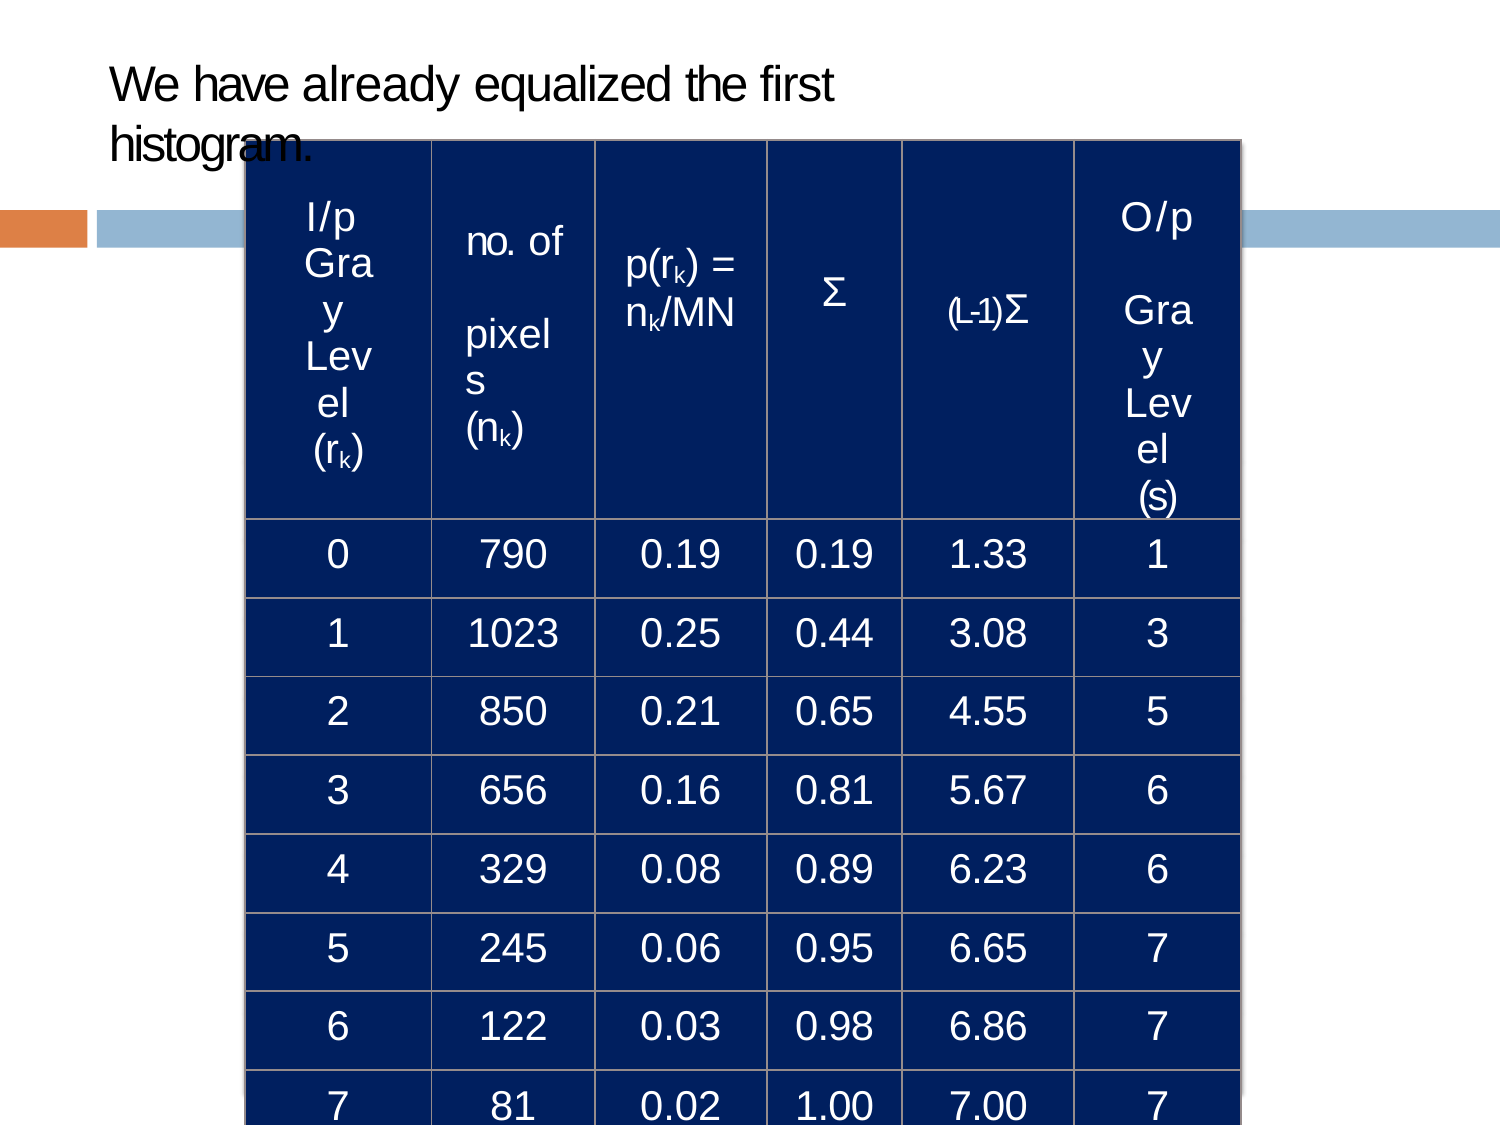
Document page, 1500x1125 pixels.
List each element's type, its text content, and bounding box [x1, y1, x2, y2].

table_cell 2 [246, 677, 431, 754]
table_cell 245 [432, 914, 594, 990]
table_cell 0.02 [596, 1071, 766, 1125]
table_cell 6 [246, 992, 431, 1069]
table_cell 0.08 [596, 835, 766, 912]
table_cell 0.16 [596, 756, 766, 833]
table_cell 850 [432, 677, 594, 754]
table_header p(rk) = nk/MN [596, 240, 766, 518]
table_header O/p Gray Level (s) [1075, 141, 1240, 518]
table_cell 0.81 [768, 756, 901, 833]
table_cell 6.23 [903, 835, 1073, 912]
table_cell 0.98 [768, 992, 901, 1069]
table_cell 4 [246, 835, 431, 912]
table_cell 0.19 [768, 520, 901, 597]
table_cell 656 [432, 756, 594, 833]
text_box [1242, 138, 1250, 1103]
table_header no. of pixels (nk) [432, 240, 594, 518]
table_cell 1.00 [768, 1071, 901, 1125]
table_cell 1.33 [903, 520, 1073, 597]
table_cell 81 [432, 1071, 594, 1125]
table_cell 0.89 [768, 835, 901, 912]
table_cell 0.06 [596, 914, 766, 990]
table_header I/p Gray Level (rk) [246, 240, 431, 518]
table_cell 1 [1075, 520, 1240, 597]
table_cell 4.55 [903, 677, 1073, 754]
table_header (L-1)Σ [903, 141, 1073, 518]
table_cell 3.08 [903, 599, 1073, 676]
table_cell 0 [246, 520, 431, 597]
table_cell 0.44 [768, 599, 901, 676]
table_cell 329 [432, 835, 594, 912]
table_cell 0.65 [768, 677, 901, 754]
table_cell 1 [246, 599, 431, 676]
table_cell 7.00 [903, 1071, 1073, 1125]
table_cell 7 [1075, 992, 1240, 1069]
table_cell 3 [1075, 599, 1240, 676]
table_cell 6 [1075, 835, 1240, 912]
table_cell 1023 [432, 599, 594, 676]
table_cell 0.95 [768, 914, 901, 990]
table_cell 5 [246, 914, 431, 990]
table_cell 7 [1075, 914, 1240, 990]
table_cell 0.21 [596, 677, 766, 754]
table_cell 7 [246, 1071, 431, 1125]
text_box [238, 240, 244, 1103]
table_header Σ [768, 240, 901, 518]
title We have already equalized the first histogram. [106, 49, 1056, 240]
table_cell 790 [432, 520, 594, 597]
table_cell 0.03 [596, 992, 766, 1069]
table_cell 122 [432, 992, 594, 1069]
table_cell 0.25 [596, 599, 766, 676]
table_cell 6.86 [903, 992, 1073, 1069]
table_cell 5 [1075, 677, 1240, 754]
table_cell 5.67 [903, 756, 1073, 833]
table_cell 0.19 [596, 520, 766, 597]
table_cell 6.65 [903, 914, 1073, 990]
table_cell 6 [1075, 756, 1240, 833]
table_cell 3 [246, 756, 431, 833]
table_cell 7 [1075, 1071, 1240, 1125]
